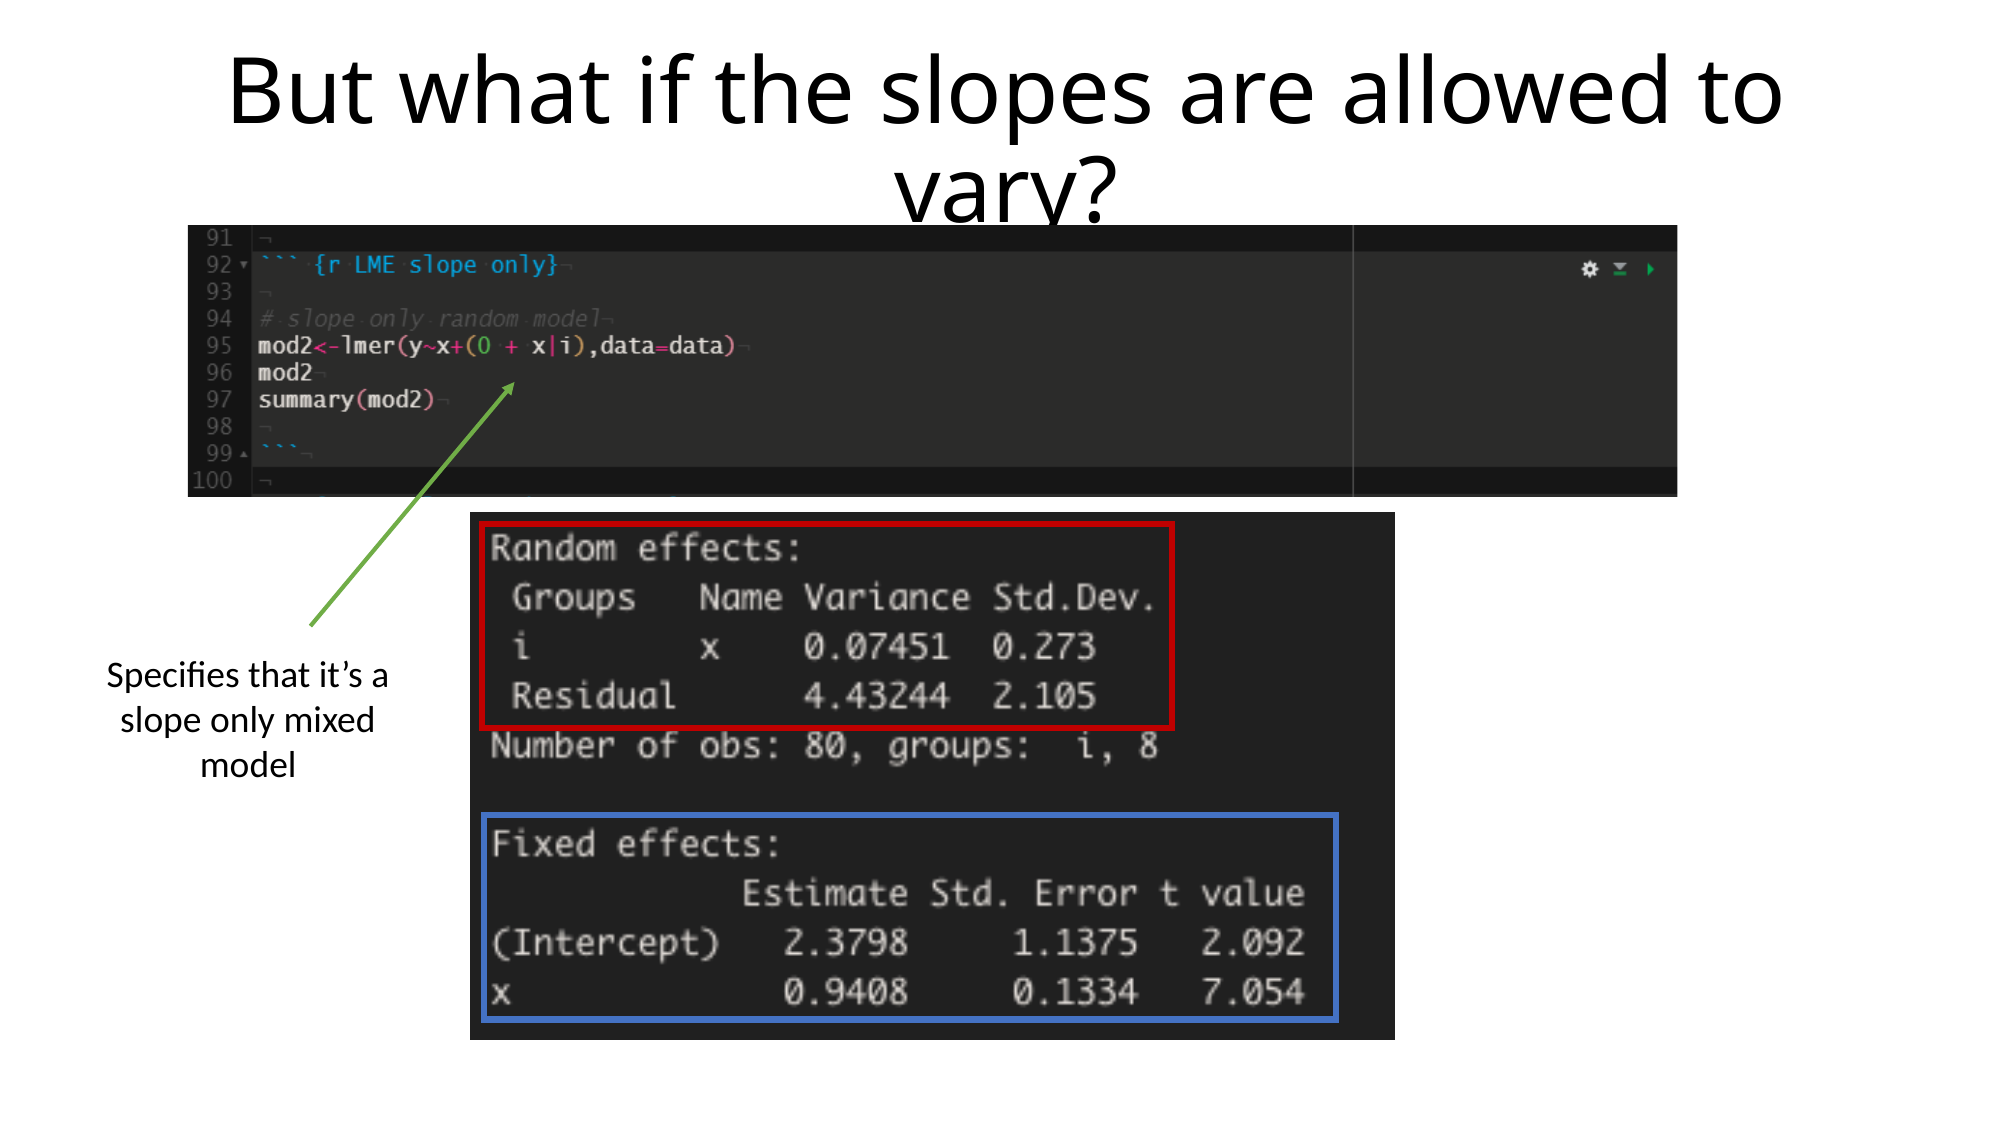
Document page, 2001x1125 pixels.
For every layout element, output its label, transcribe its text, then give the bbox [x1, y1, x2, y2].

text_box Specifies that it’s a slope only mixed model [76, 642, 420, 793]
title But what if the slopes are allowed to vary? [96, 34, 1918, 252]
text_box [310, 381, 515, 627]
picture [187, 225, 1678, 497]
picture [470, 512, 1395, 1040]
